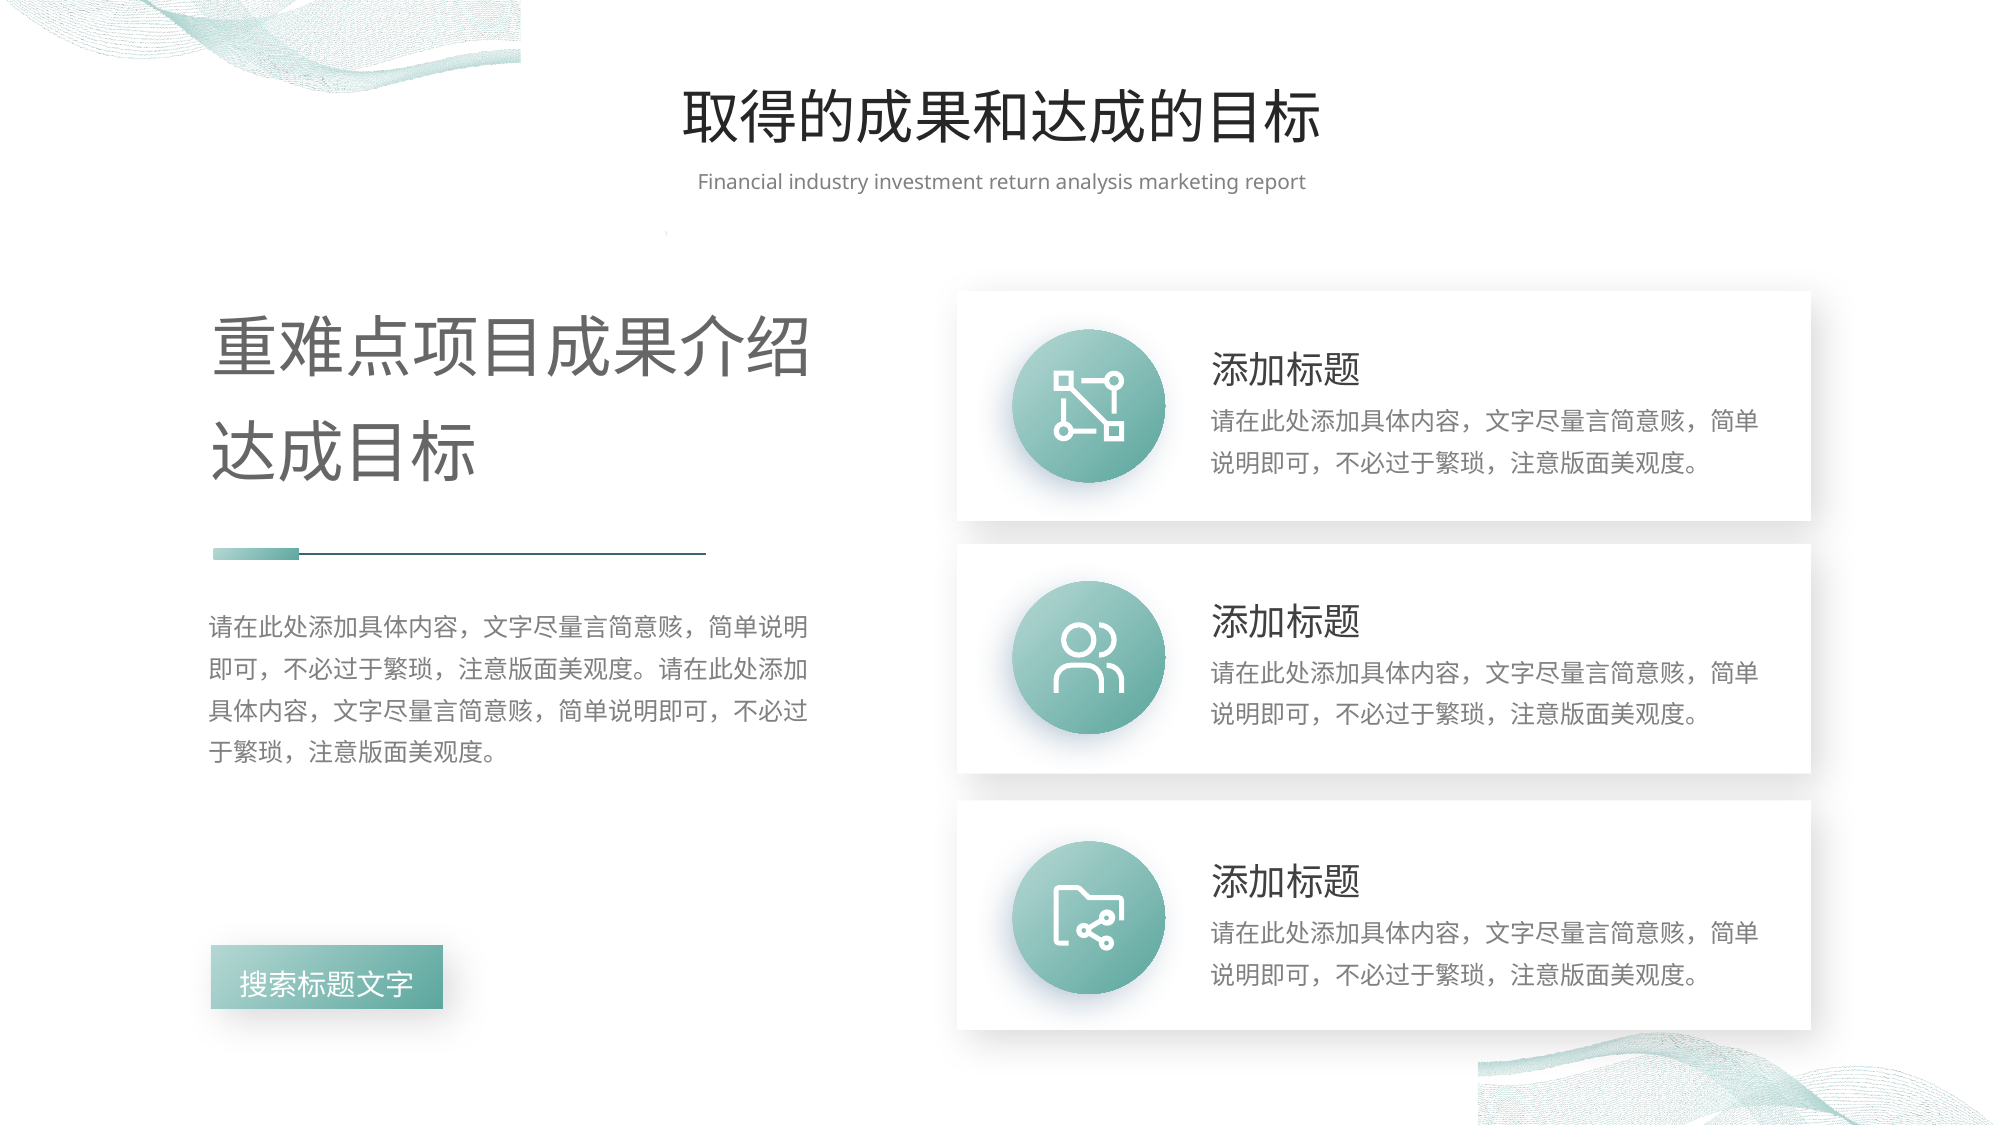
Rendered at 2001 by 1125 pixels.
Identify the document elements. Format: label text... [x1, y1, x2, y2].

text_box 添加标题 [1196, 850, 1377, 897]
text_box [1011, 840, 1167, 995]
text_box [956, 290, 1812, 522]
text_box [1011, 580, 1167, 735]
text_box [1053, 884, 1125, 951]
text_box 请在此处添加具体内容，文字尽量言简意赅，简单说明即可，不必过于繁琐，注意版面美观度。请在此处添加具体内容，文字尽量言简意赅，简单说明即可，不必过于繁琐，注意版面美观度。 [194, 591, 825, 775]
text_box 请在此处添加具体内容，文字尽量言简意赅，简单说明即可，不必过于繁琐，注意版面美观度。 [1195, 897, 1781, 997]
text_box 请在此处添加具体内容，文字尽量言简意赅，简单说明即可，不必过于繁琐，注意版面美观度。 [1195, 637, 1781, 737]
text_box 搜索标题文字 [210, 945, 443, 1009]
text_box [1053, 370, 1125, 442]
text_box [544, 73, 1459, 202]
text_box 达成目标 [195, 402, 493, 498]
text_box 请在此处添加具体内容，文字尽量言简意赅，简单说明即可，不必过于繁琐，注意版面美观度。 [1195, 386, 1781, 485]
text_box 添加标题 [1196, 590, 1377, 637]
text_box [1053, 622, 1125, 693]
text_box 重难点项目成果介绍 [197, 297, 828, 393]
text_box [956, 799, 1812, 1031]
text_box [956, 543, 1812, 775]
text_box 添加标题 [1196, 338, 1377, 386]
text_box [213, 548, 706, 560]
text_box [1011, 328, 1167, 484]
